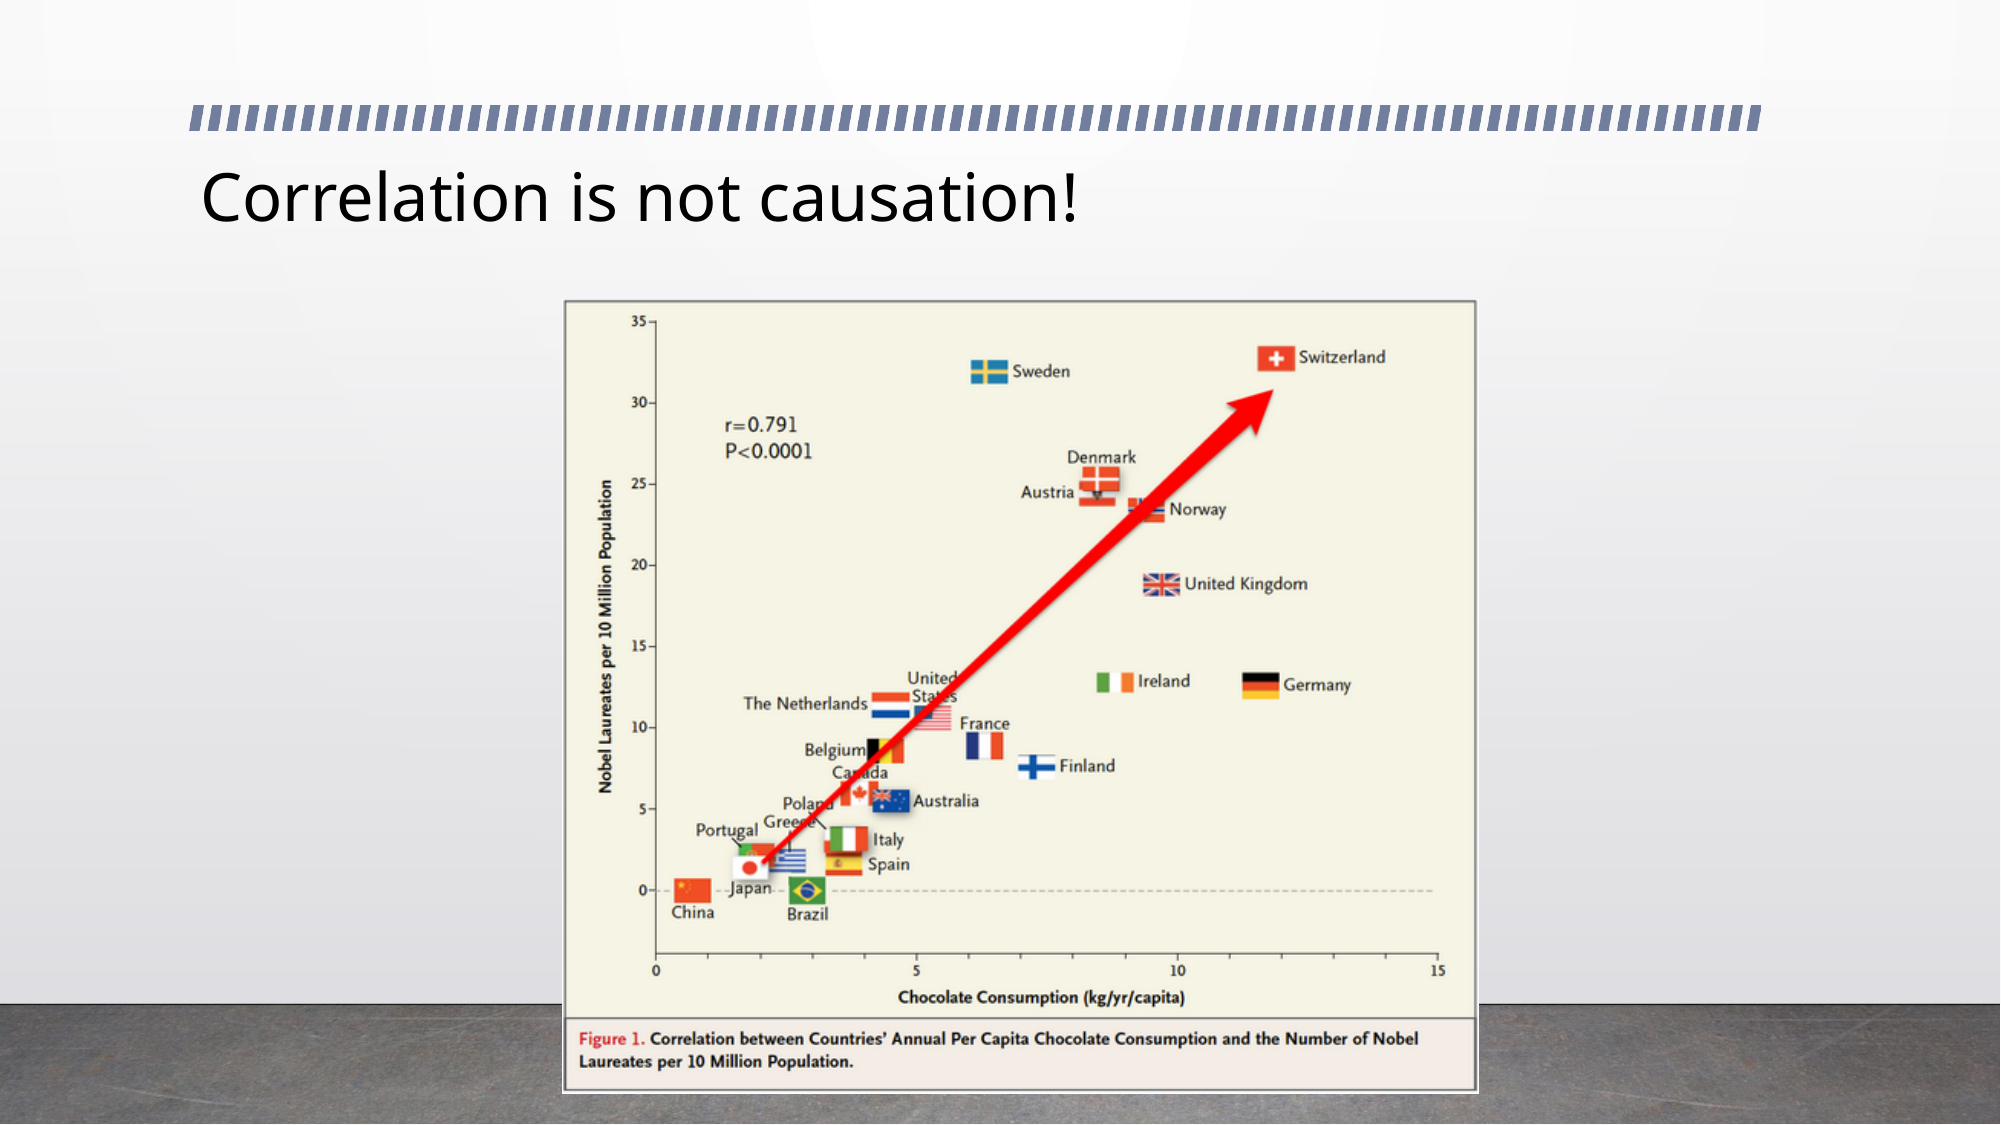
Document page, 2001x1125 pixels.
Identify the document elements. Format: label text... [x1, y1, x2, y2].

picture [0, 298, 2000, 1124]
title Correlation is not causation! [185, 156, 1761, 329]
